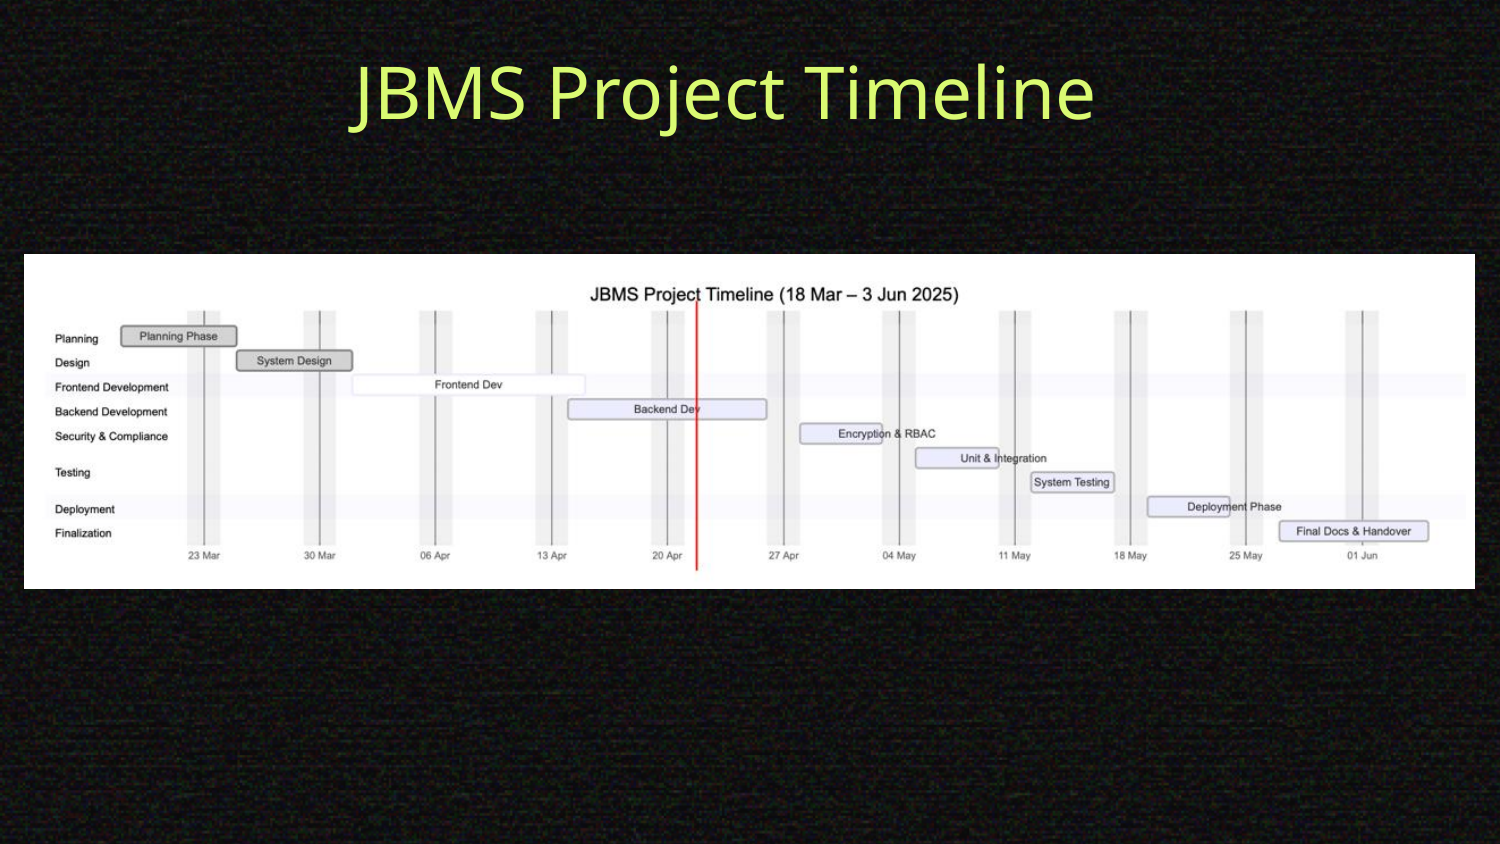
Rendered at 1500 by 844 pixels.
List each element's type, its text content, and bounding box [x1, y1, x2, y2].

picture [0, 0, 1500, 844]
text_box JBMS Project Timeline [339, 31, 1161, 183]
